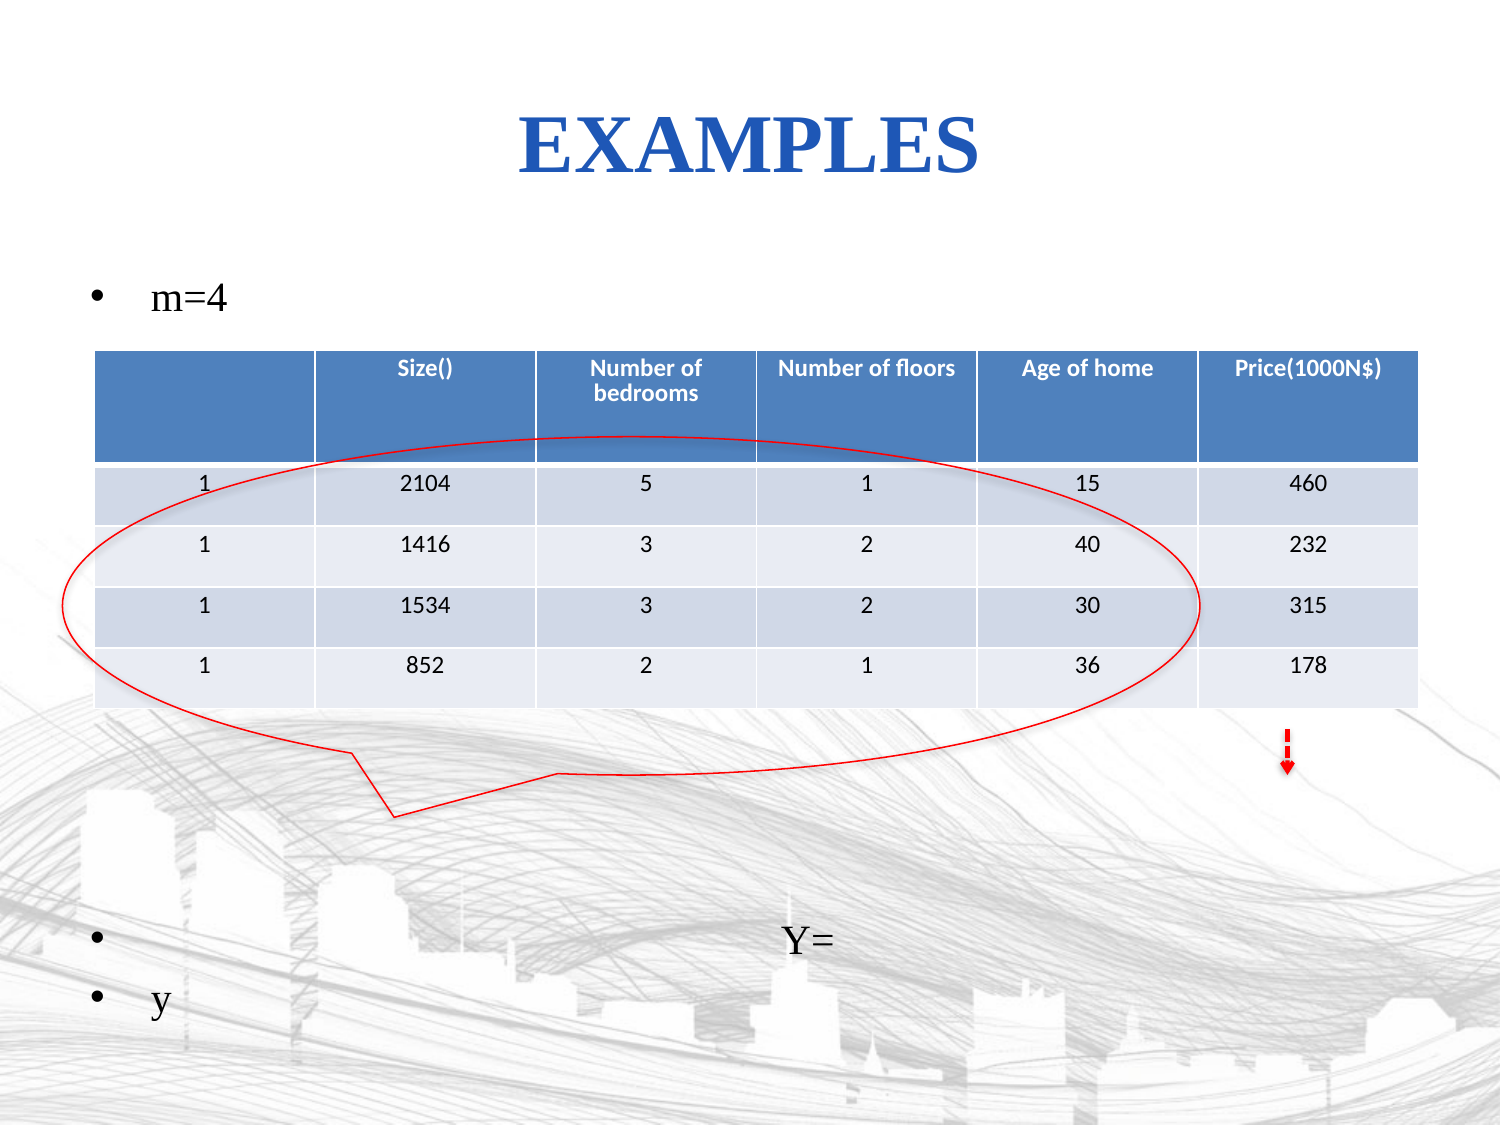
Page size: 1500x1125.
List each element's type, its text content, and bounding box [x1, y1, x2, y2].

picture [0, 0, 1500, 1125]
title examples [75, 45, 1425, 233]
text_box [61, 435, 1201, 819]
